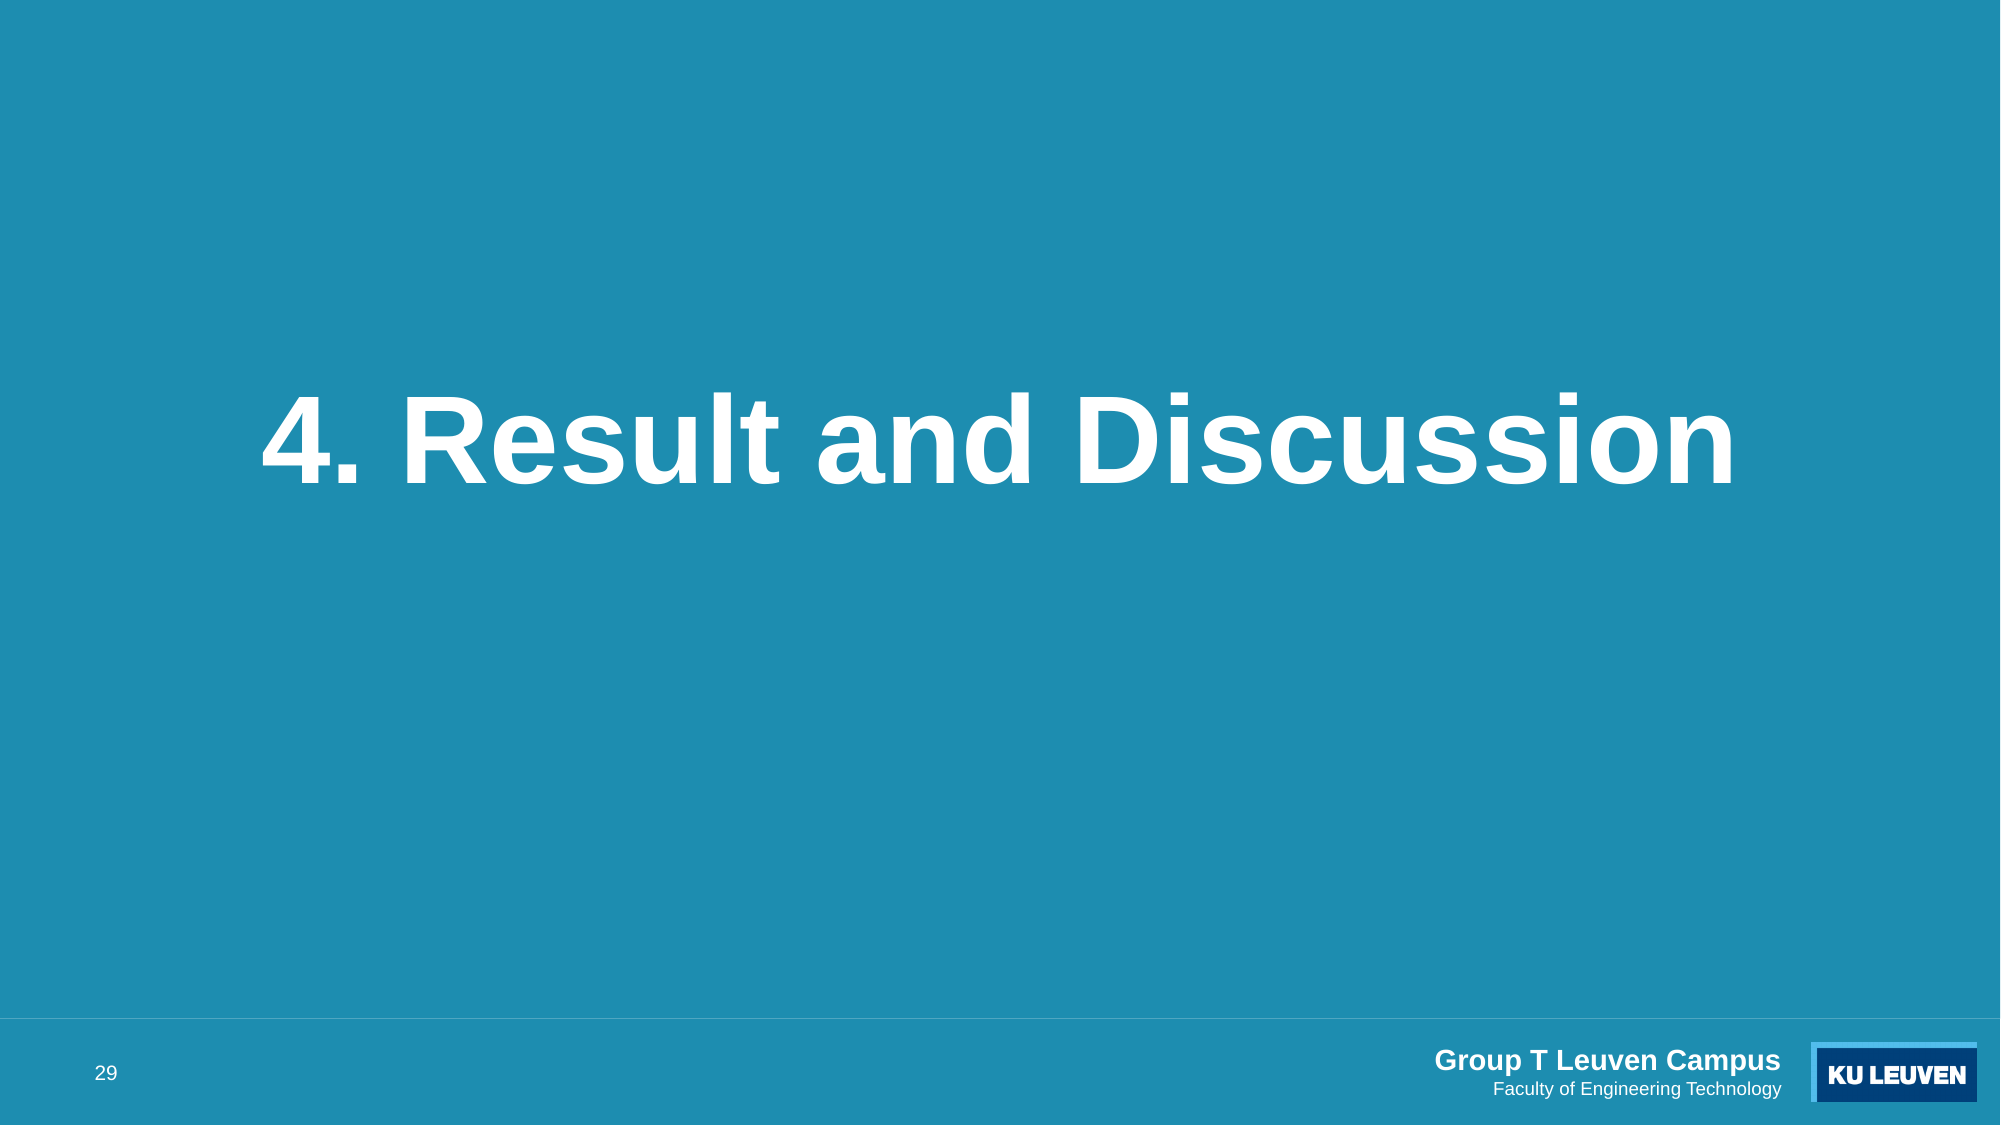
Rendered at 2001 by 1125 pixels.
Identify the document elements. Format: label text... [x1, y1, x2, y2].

slide_number ‹#› [94, 1018, 201, 1125]
picture [1811, 1042, 1977, 1102]
title 4. Result and Discussion [95, 83, 1906, 935]
